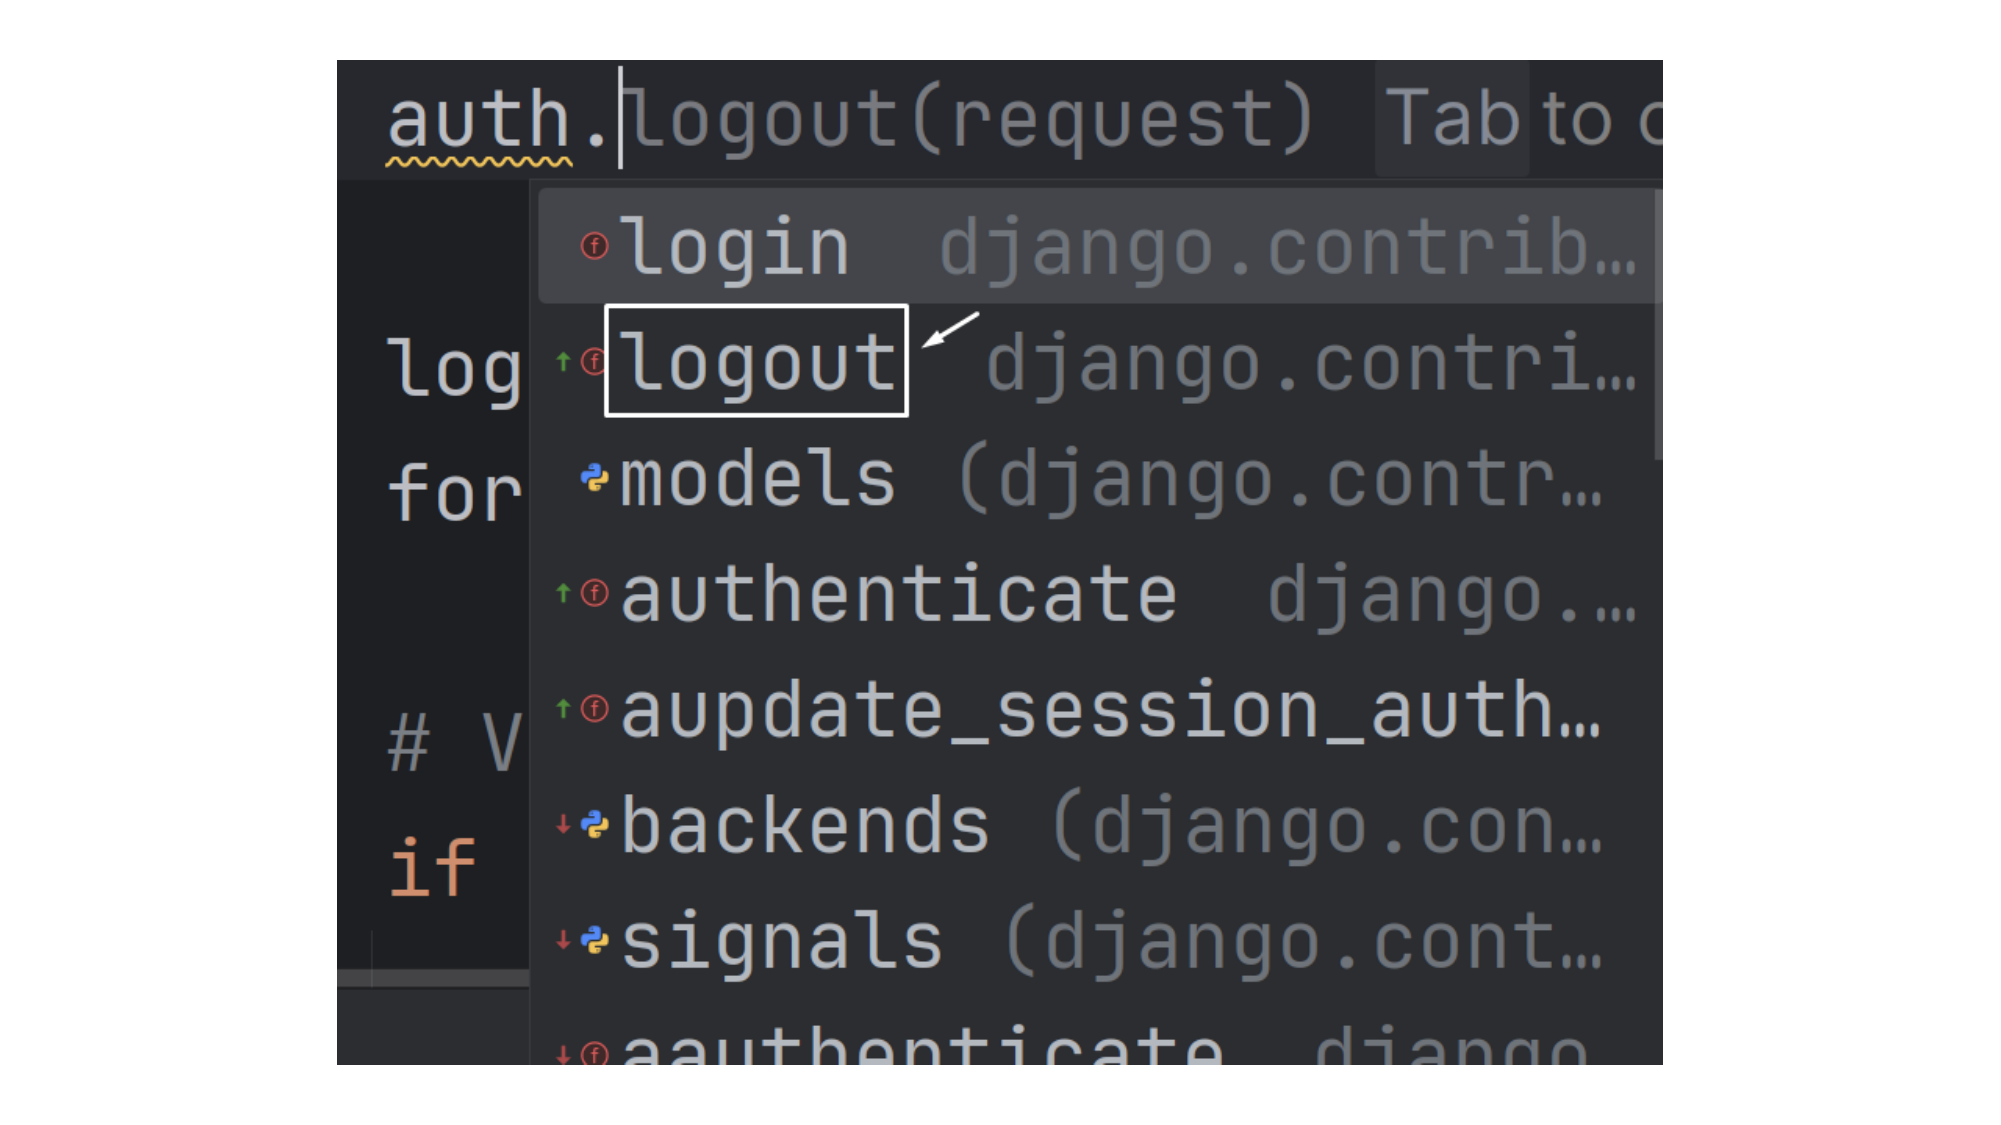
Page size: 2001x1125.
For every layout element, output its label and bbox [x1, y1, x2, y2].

picture [337, 60, 1663, 1065]
